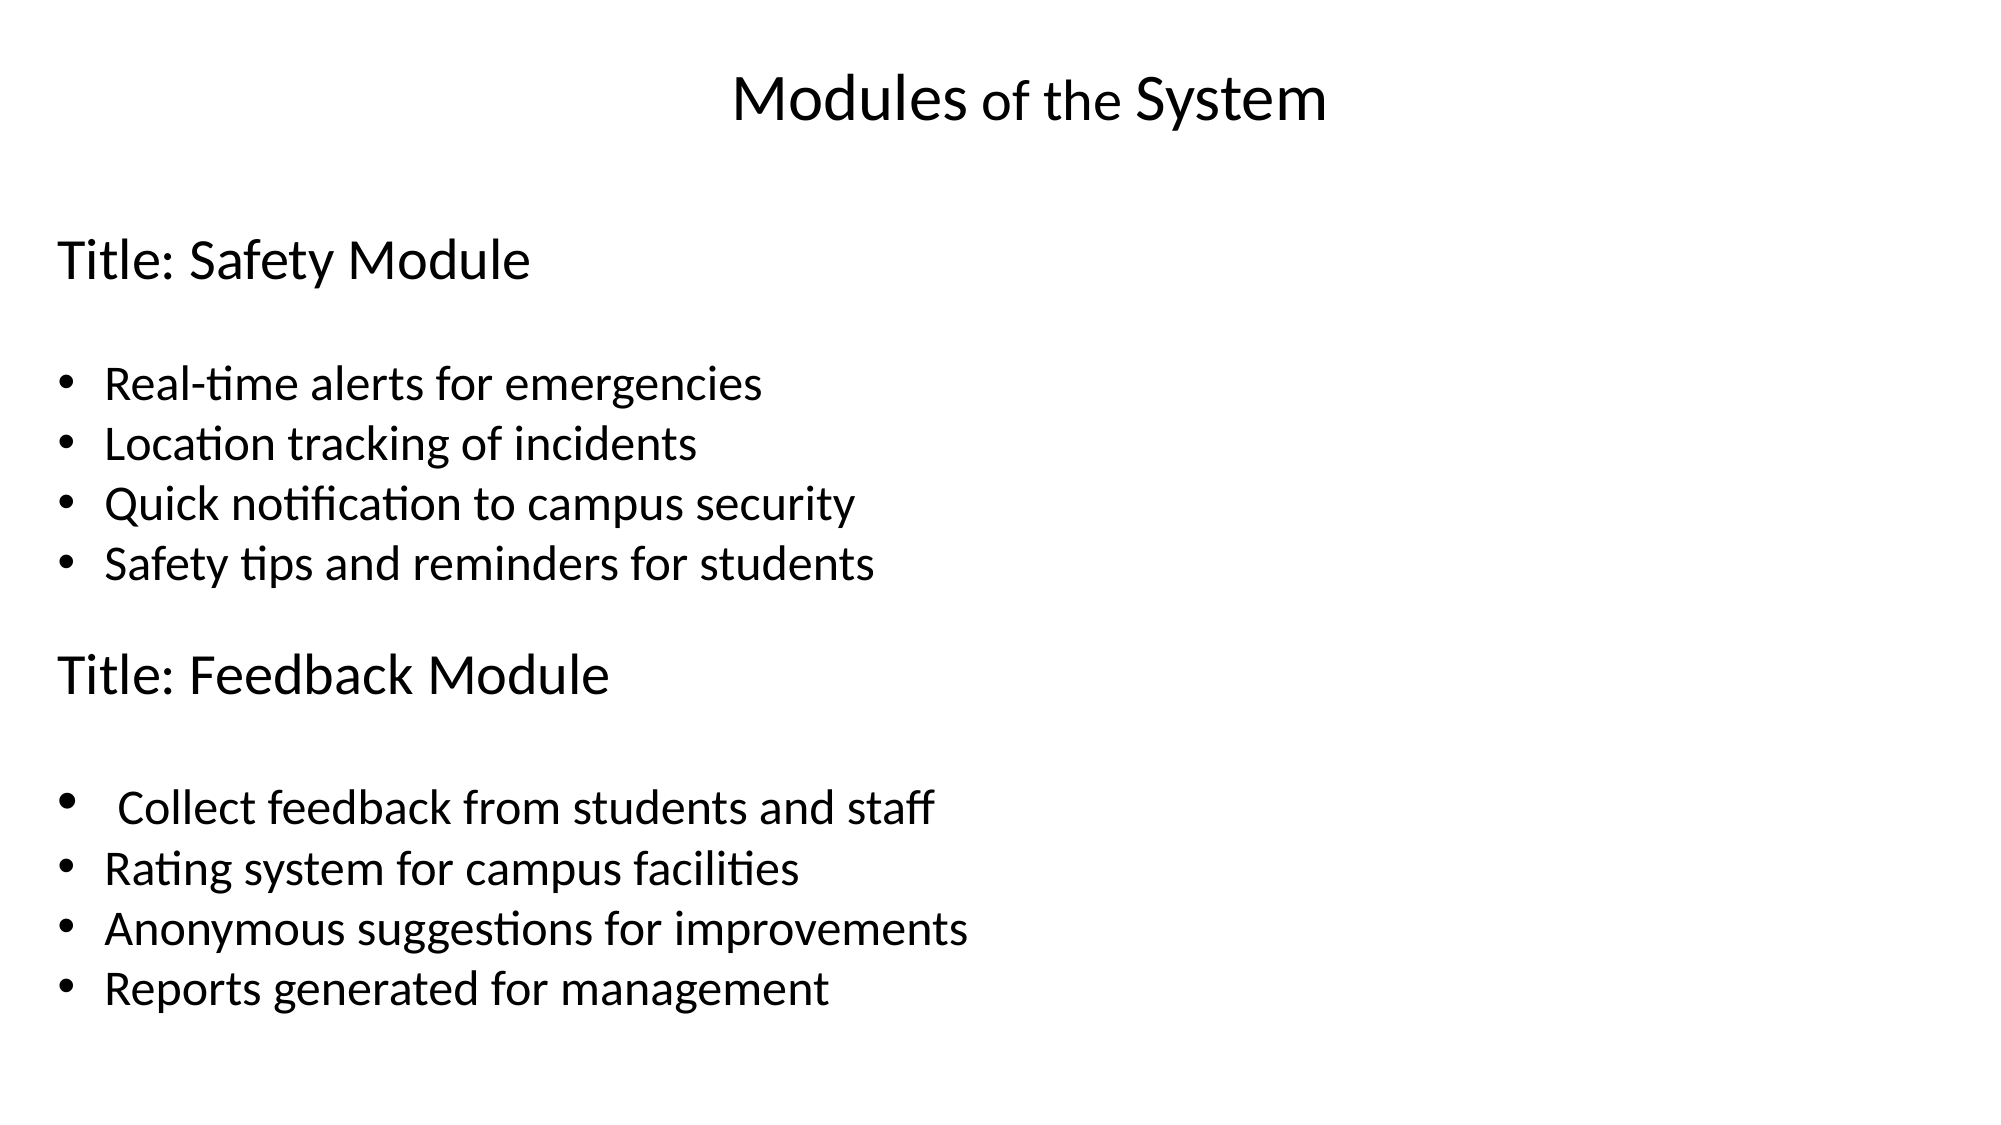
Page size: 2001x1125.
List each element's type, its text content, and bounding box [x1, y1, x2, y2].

text_box Title: Safety Module Real-time alerts for emergencies Location tracking of incidents Quick notification to campus security Safety tips and reminders for students Title: Feedback Module Collect feedback from students and staff Rating system for campus facilities Anonymous suggestions for improvements Reports generated for management [42, 213, 1960, 1084]
text_box Modules of the System [716, 46, 1373, 142]
